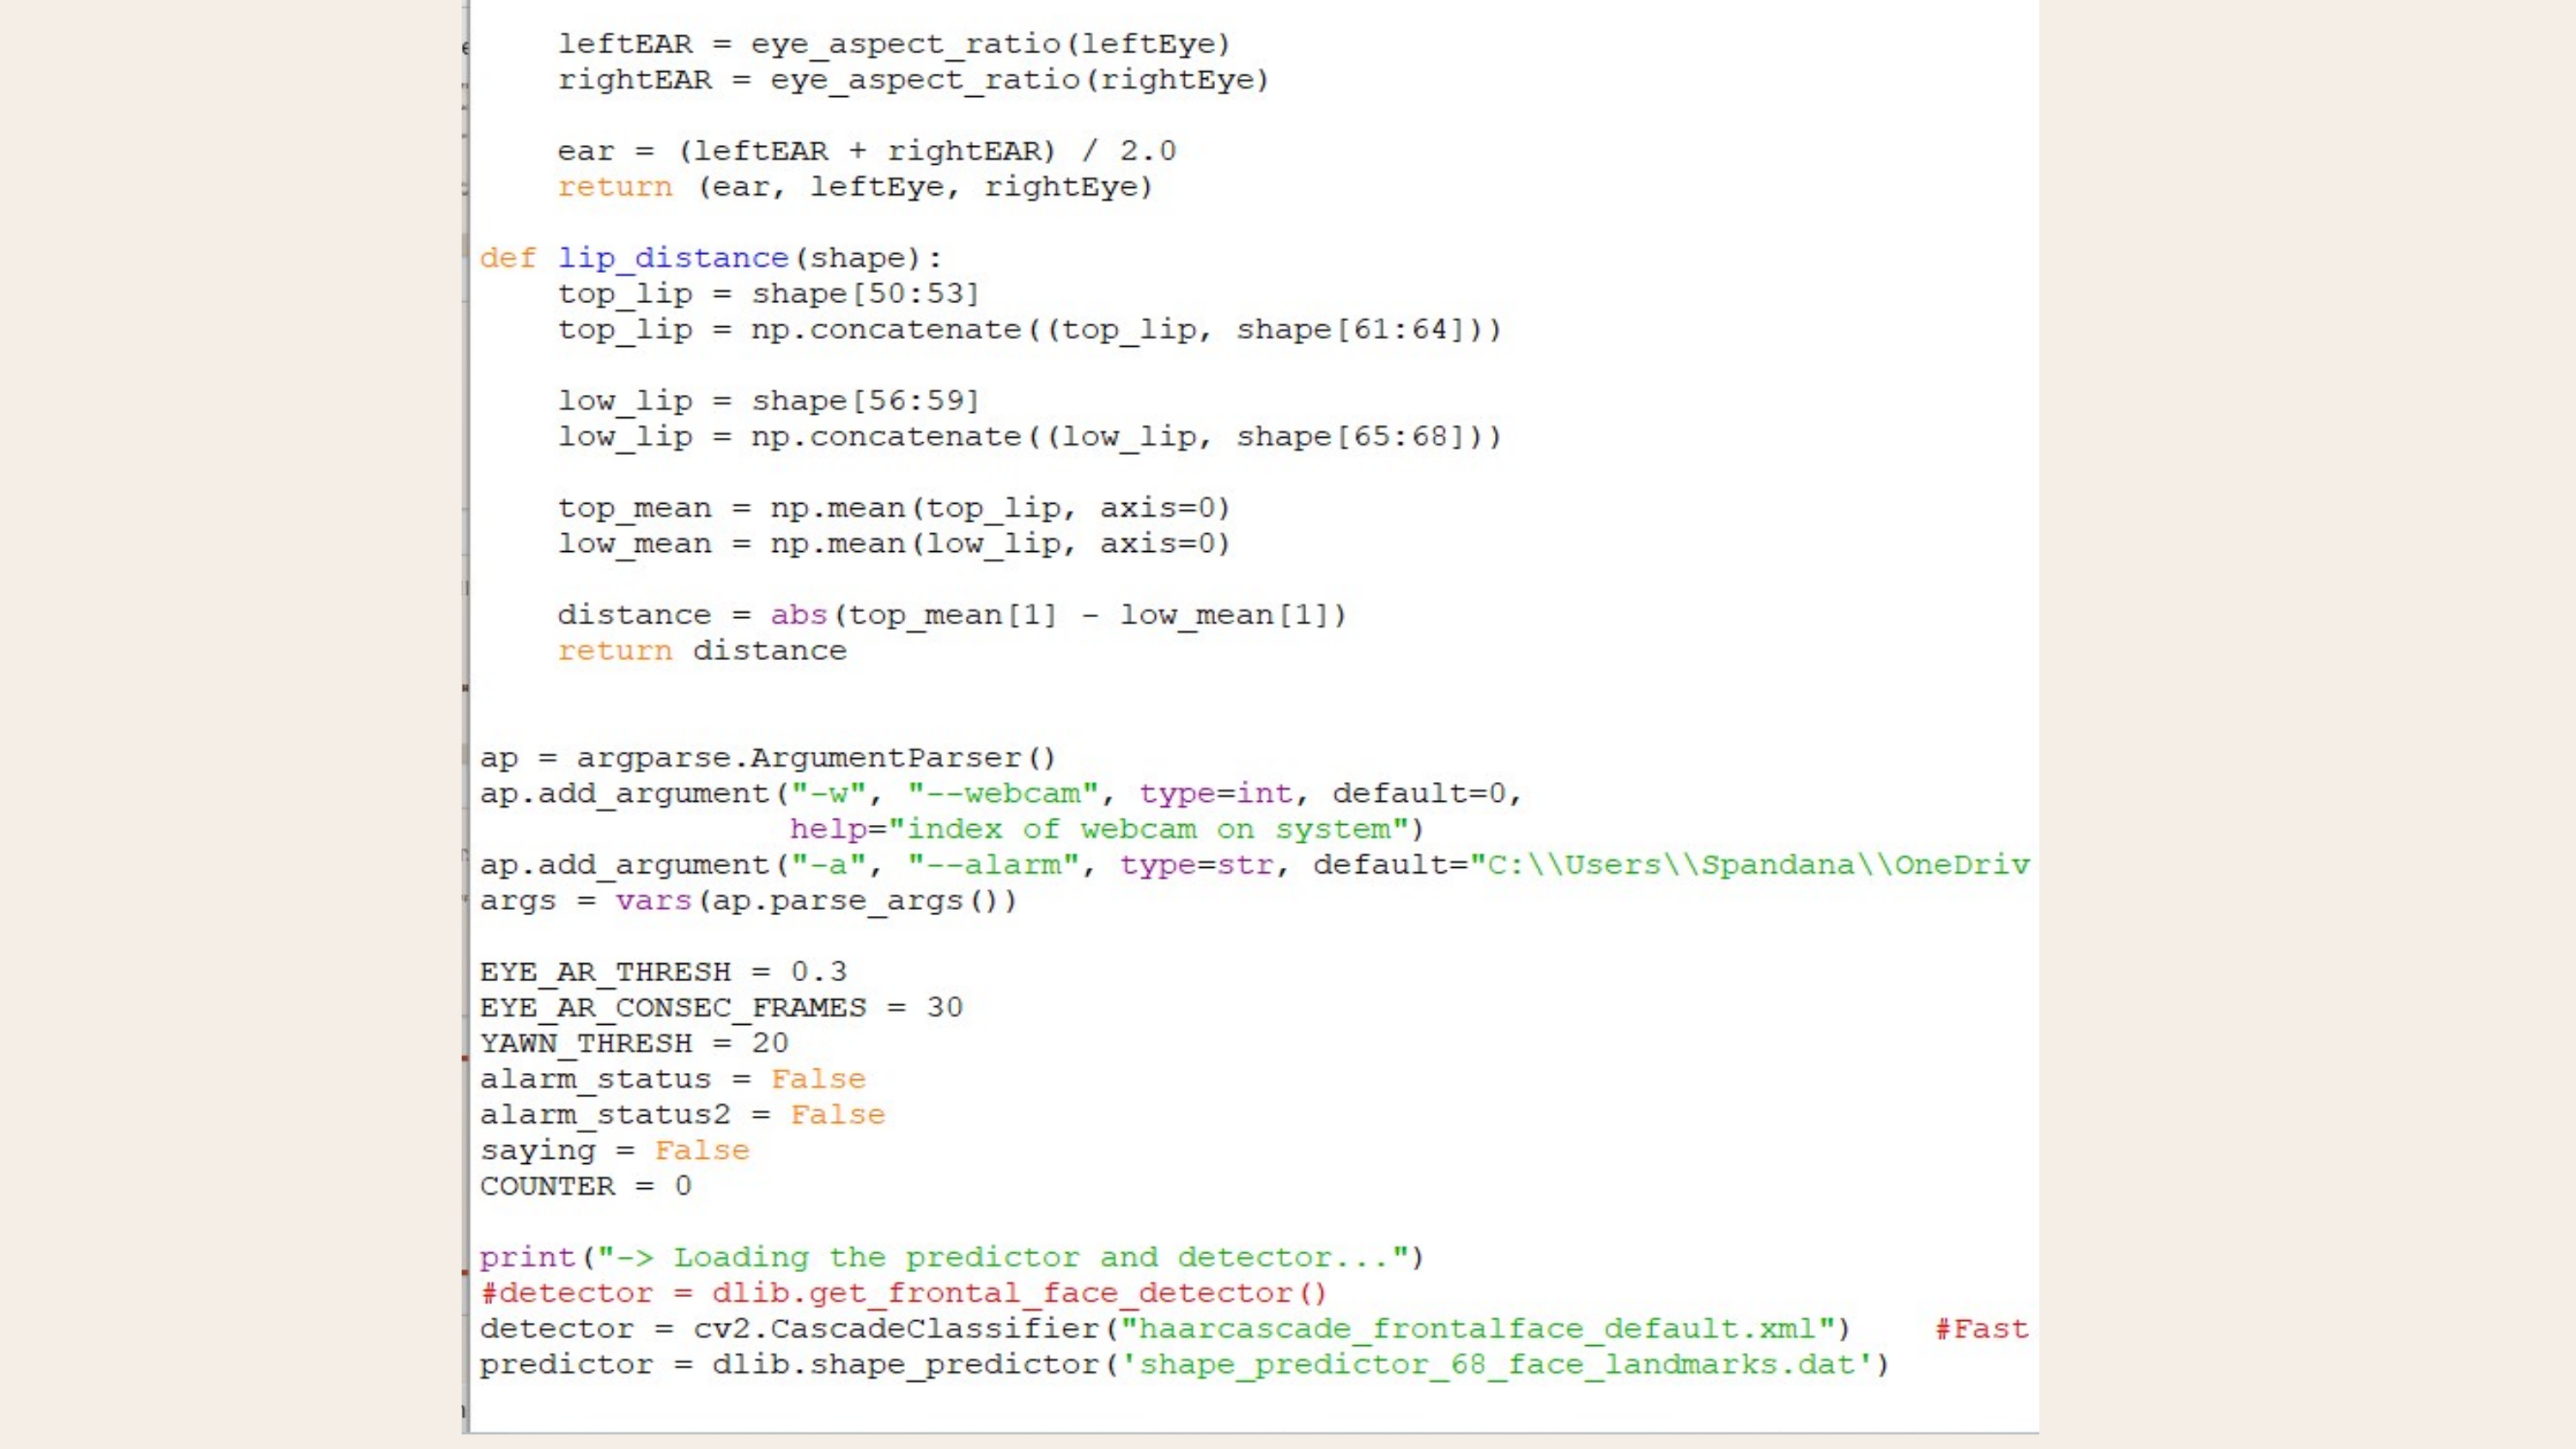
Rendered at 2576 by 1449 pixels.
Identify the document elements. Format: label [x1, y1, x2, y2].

picture [461, 0, 2040, 1435]
